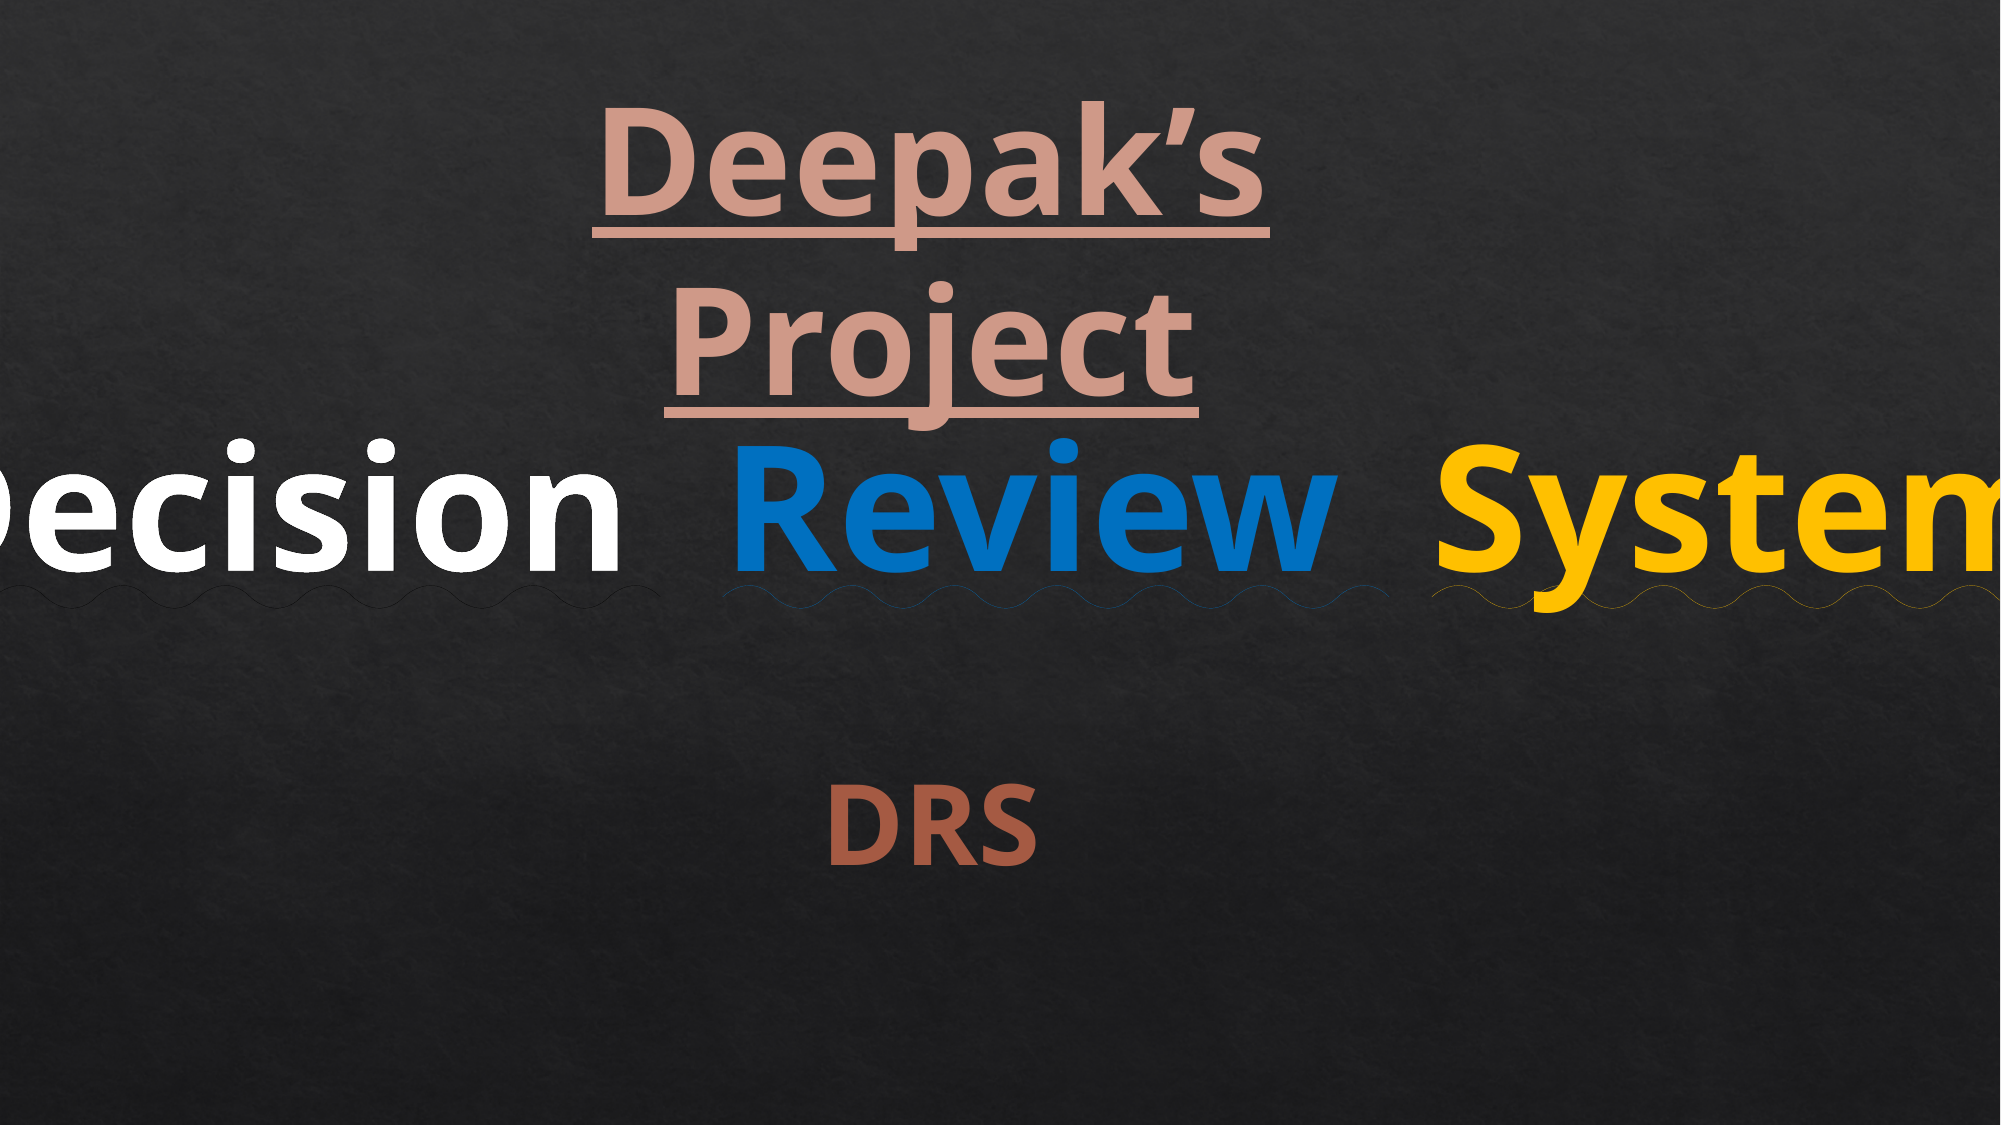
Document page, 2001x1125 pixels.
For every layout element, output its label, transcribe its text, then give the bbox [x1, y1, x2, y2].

text_box DRS [806, 745, 1056, 896]
text_box Deepak’s Project [345, 58, 1518, 388]
text_box Decision Review System [0, 388, 2000, 614]
